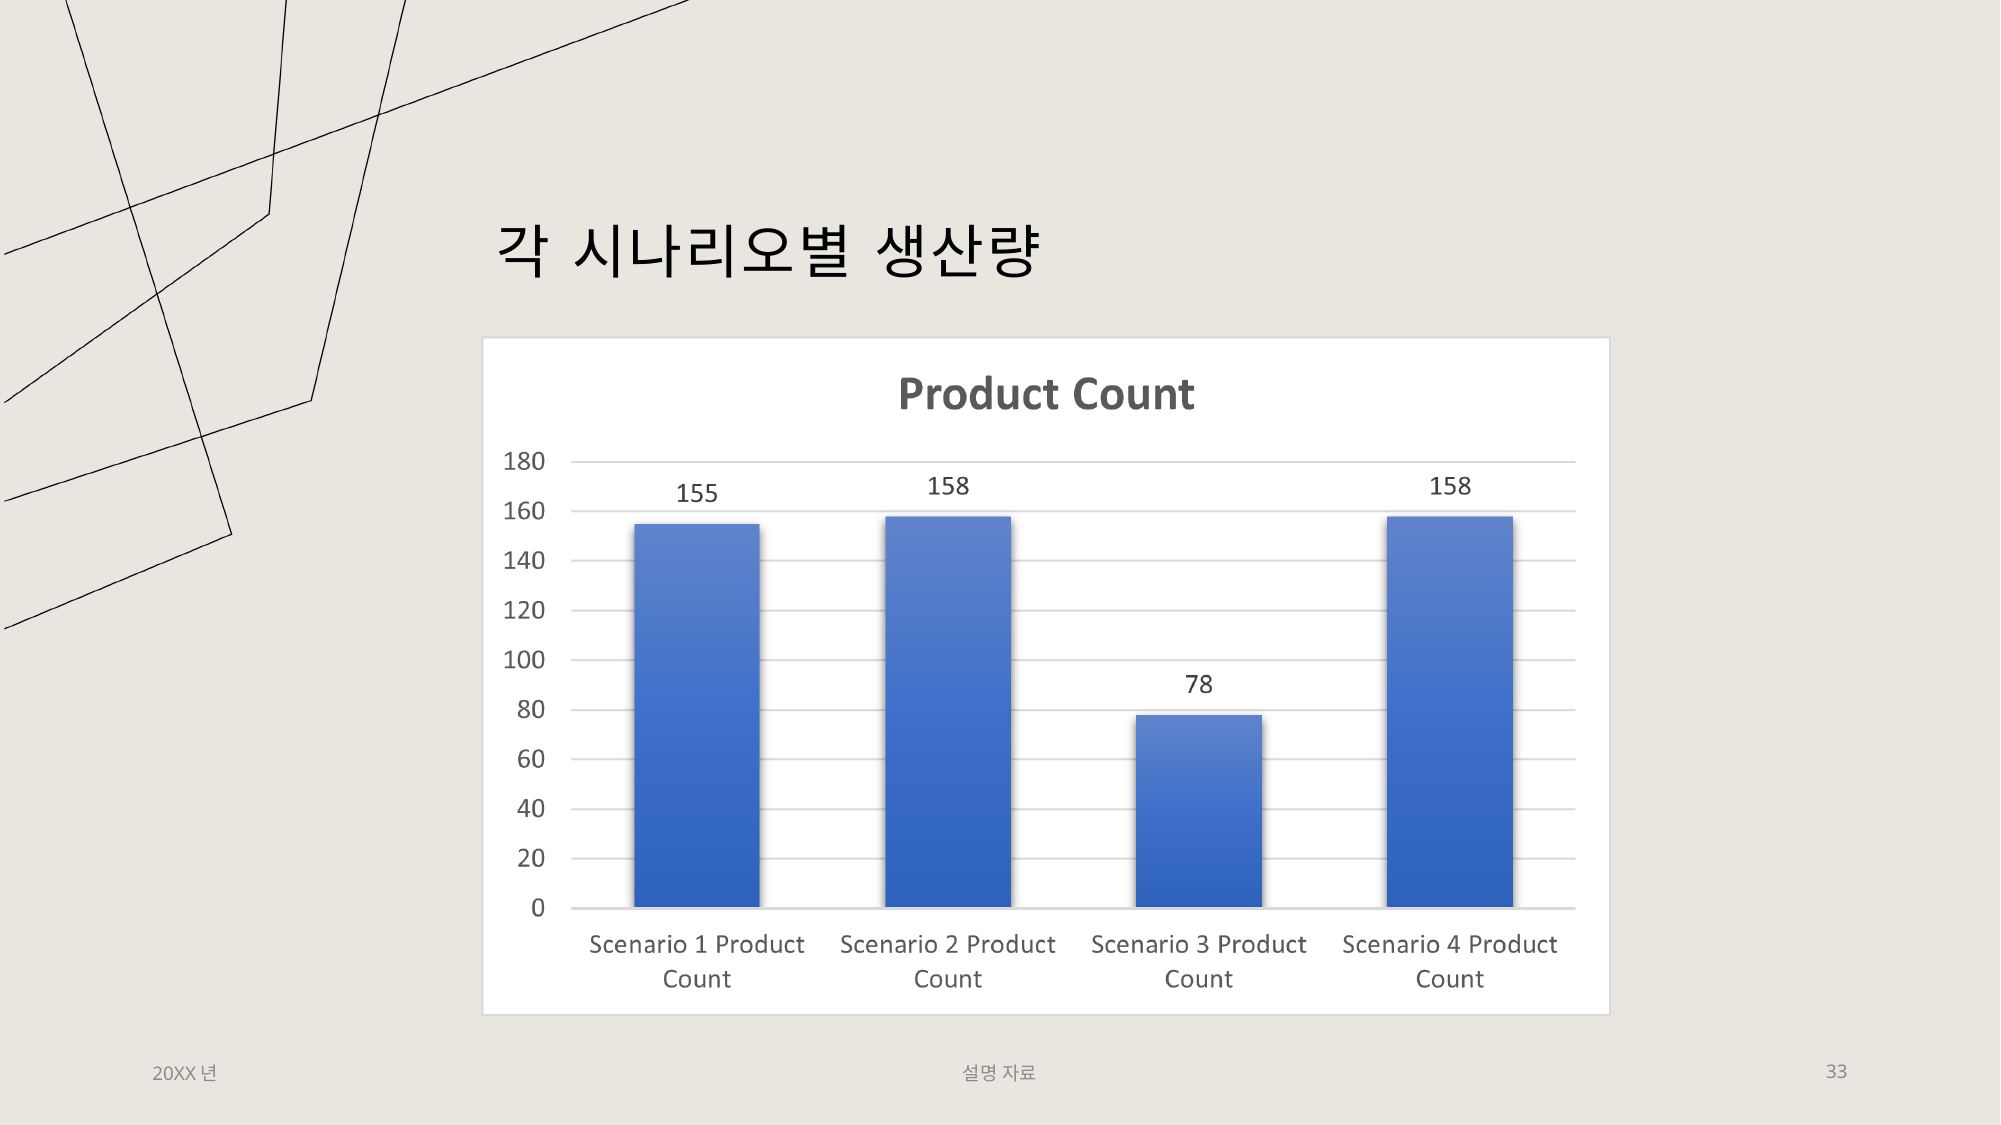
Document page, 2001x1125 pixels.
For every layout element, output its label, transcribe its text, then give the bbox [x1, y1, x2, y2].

title 각 시나리오별 생산량 [481, 146, 1863, 364]
slide_number 20XX년 [137, 1042, 588, 1103]
slide_number 33 [1412, 1042, 1863, 1103]
footer 설명 자료 [662, 1042, 1338, 1103]
picture [4, 0, 1611, 1016]
